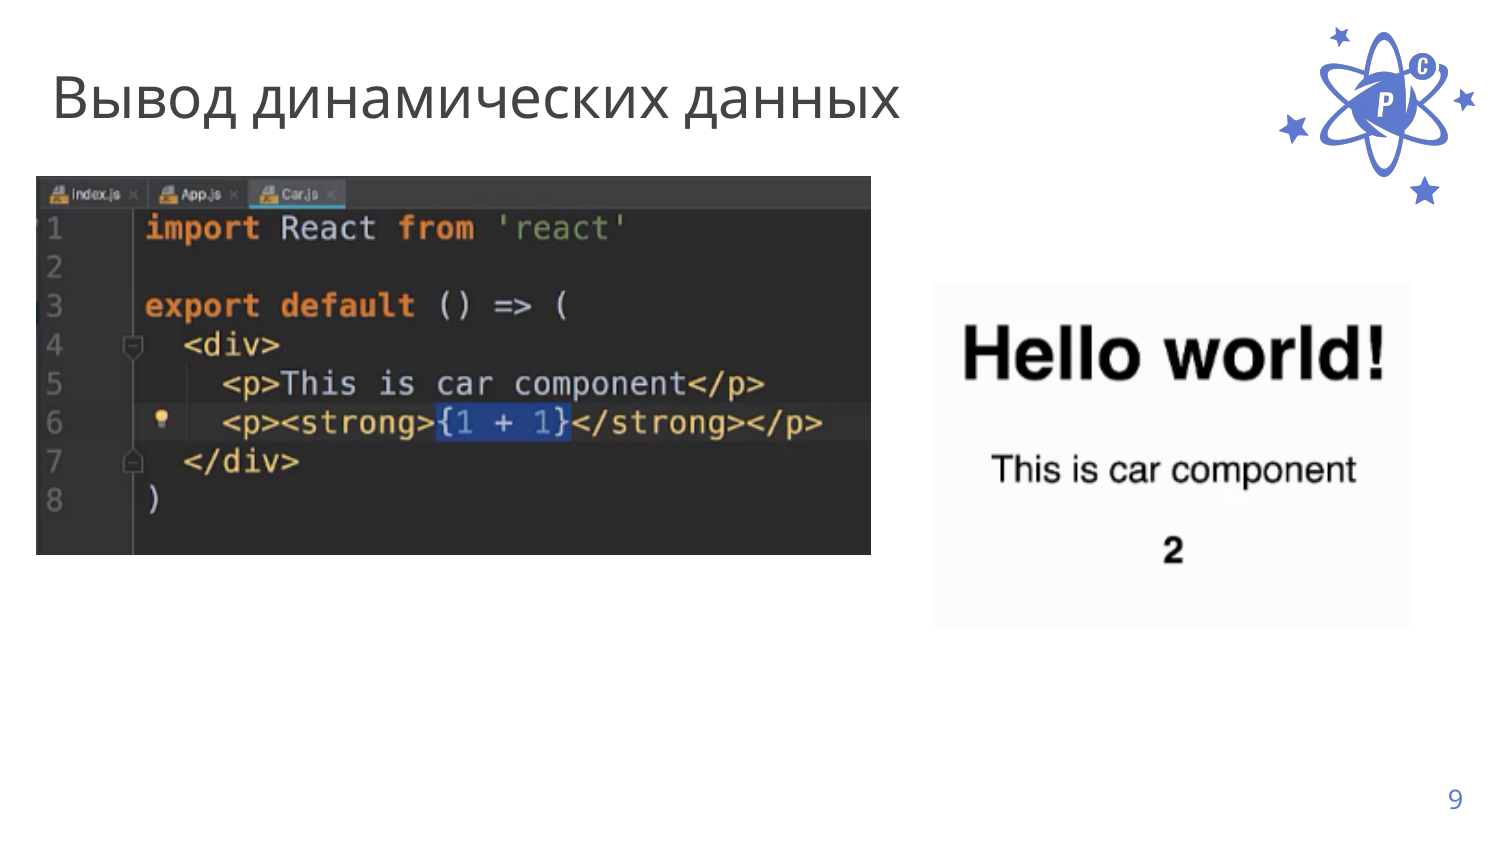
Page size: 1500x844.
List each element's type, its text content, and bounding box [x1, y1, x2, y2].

picture [933, 282, 1412, 626]
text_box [1278, 25, 1477, 205]
text_box Вывод динамических данных [36, 44, 1273, 164]
slide_number 9 [1411, 753, 1500, 844]
picture [36, 176, 872, 555]
